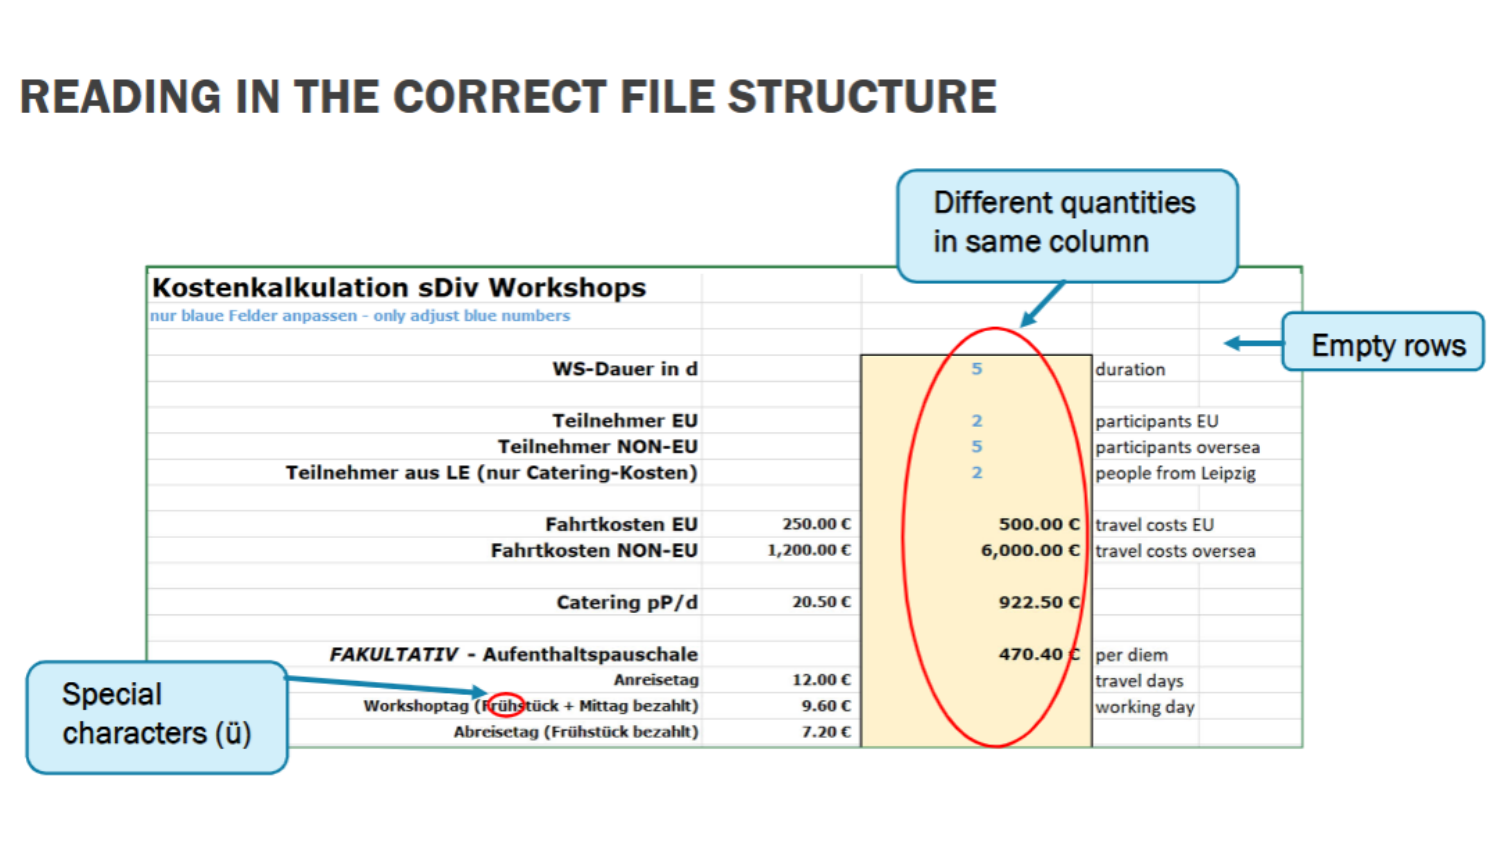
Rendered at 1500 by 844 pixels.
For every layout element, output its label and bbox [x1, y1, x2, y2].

picture [0, 62, 1500, 781]
